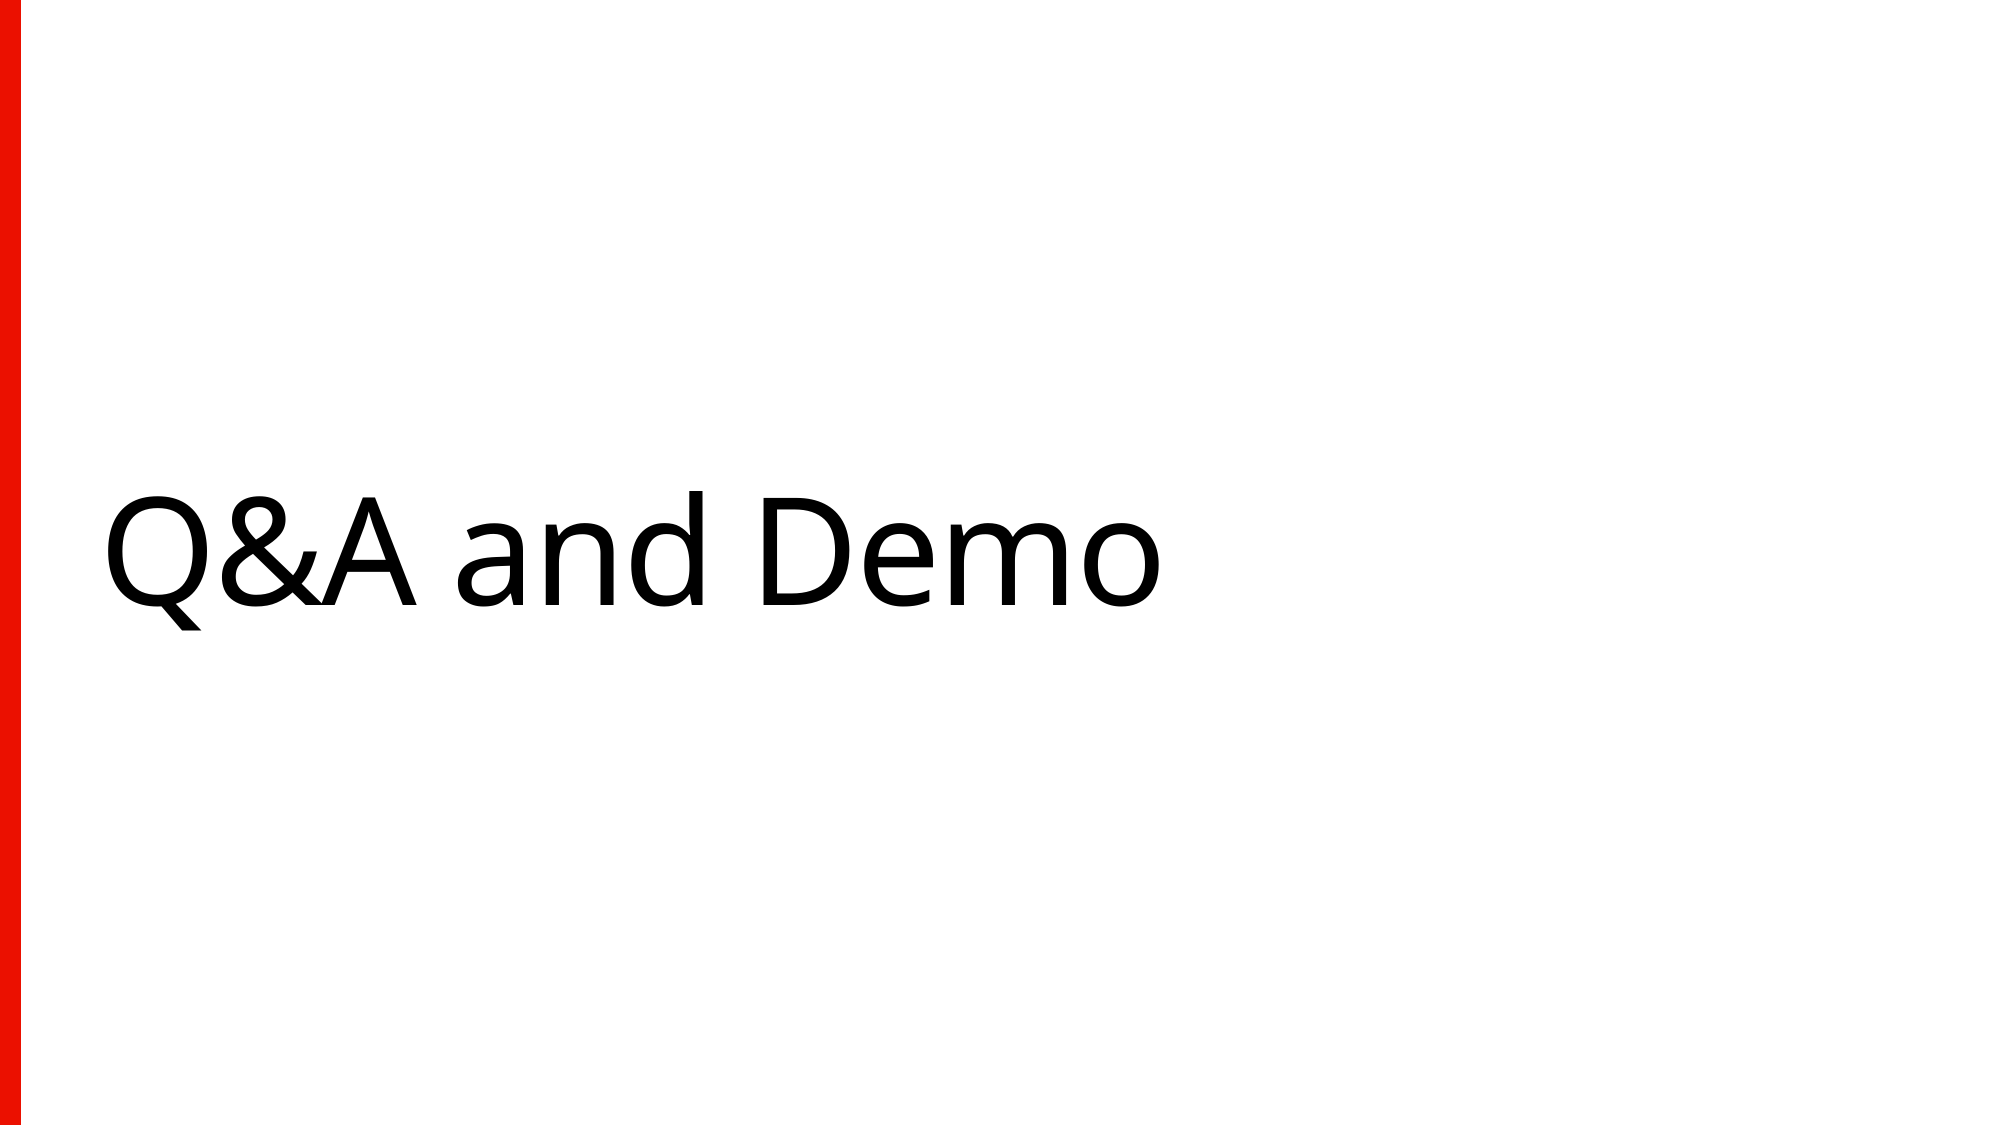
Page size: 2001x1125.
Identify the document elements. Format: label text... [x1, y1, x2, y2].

title Q&A and Demo [99, 482, 1900, 643]
